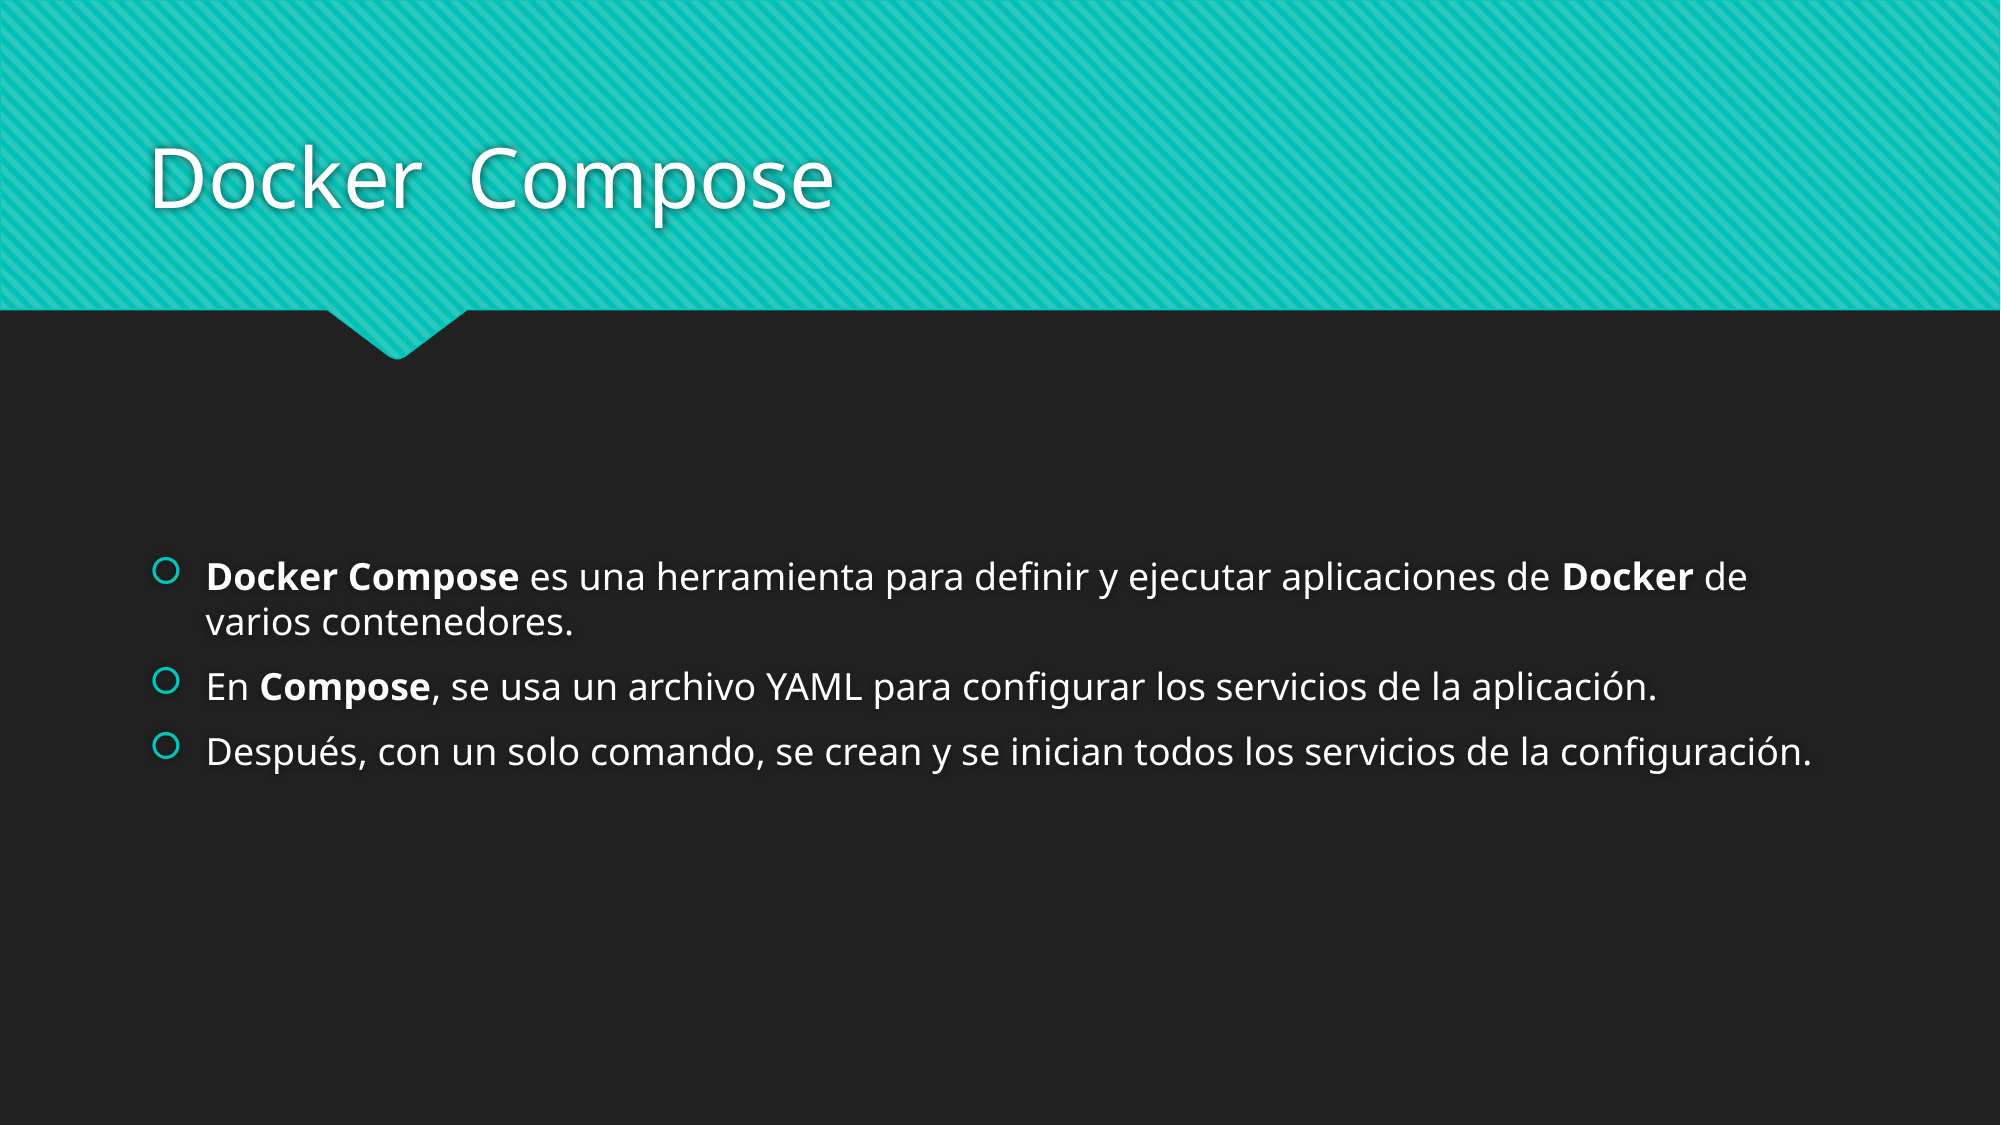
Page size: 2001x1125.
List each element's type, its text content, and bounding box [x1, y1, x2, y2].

list Docker Compose es una herramienta para definir y ejecutar aplicaciones de Docker de varios contenedores. En Compose, se usa un archivo YAML para configurar los servicios de la aplicación. Después, con un solo comando, se crean y se inician todos los servicios de la configuración. [134, 364, 1866, 962]
title Docker Compose [132, 73, 1868, 233]
